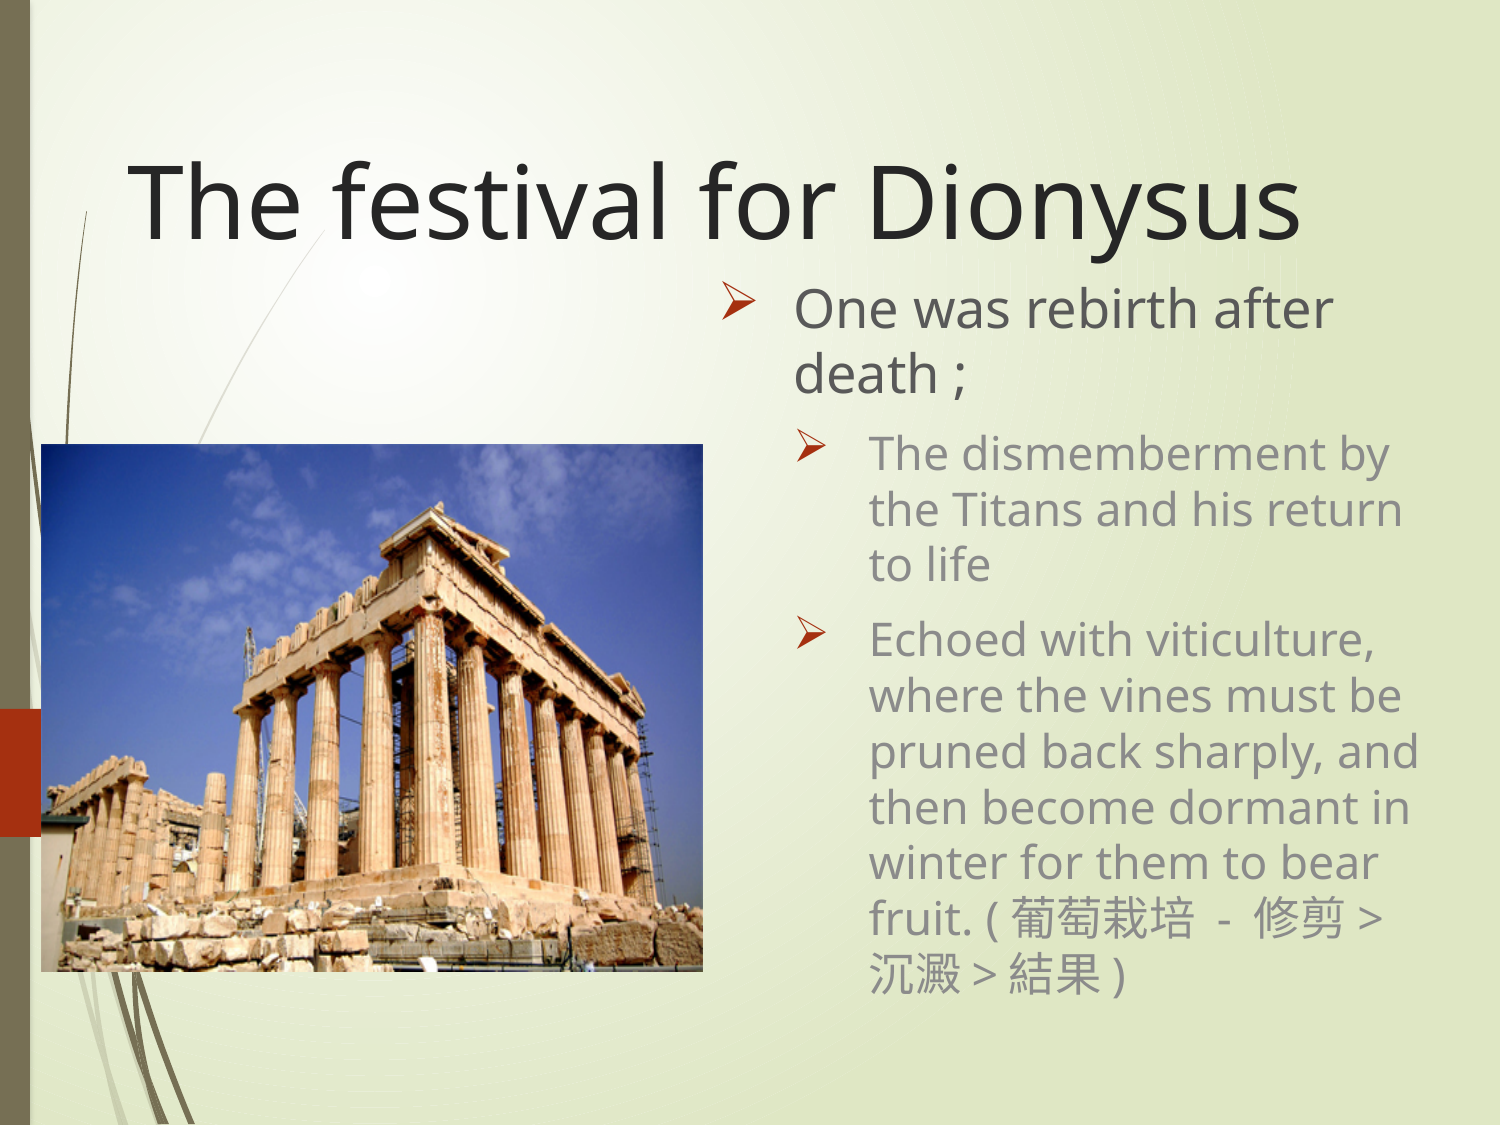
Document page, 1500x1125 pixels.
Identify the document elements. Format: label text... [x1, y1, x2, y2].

subtitle One was rebirth after death ; The dismemberment by the Titans and his return to life Echoed with viticulture, where the vines must be pruned back sharply, and then become dormant in winter for them to bear fruit. (葡萄栽培 - 修剪>沉澱>結果) [702, 267, 1447, 1012]
picture [41, 444, 703, 973]
title The festival for Dionysus [112, 26, 1388, 268]
